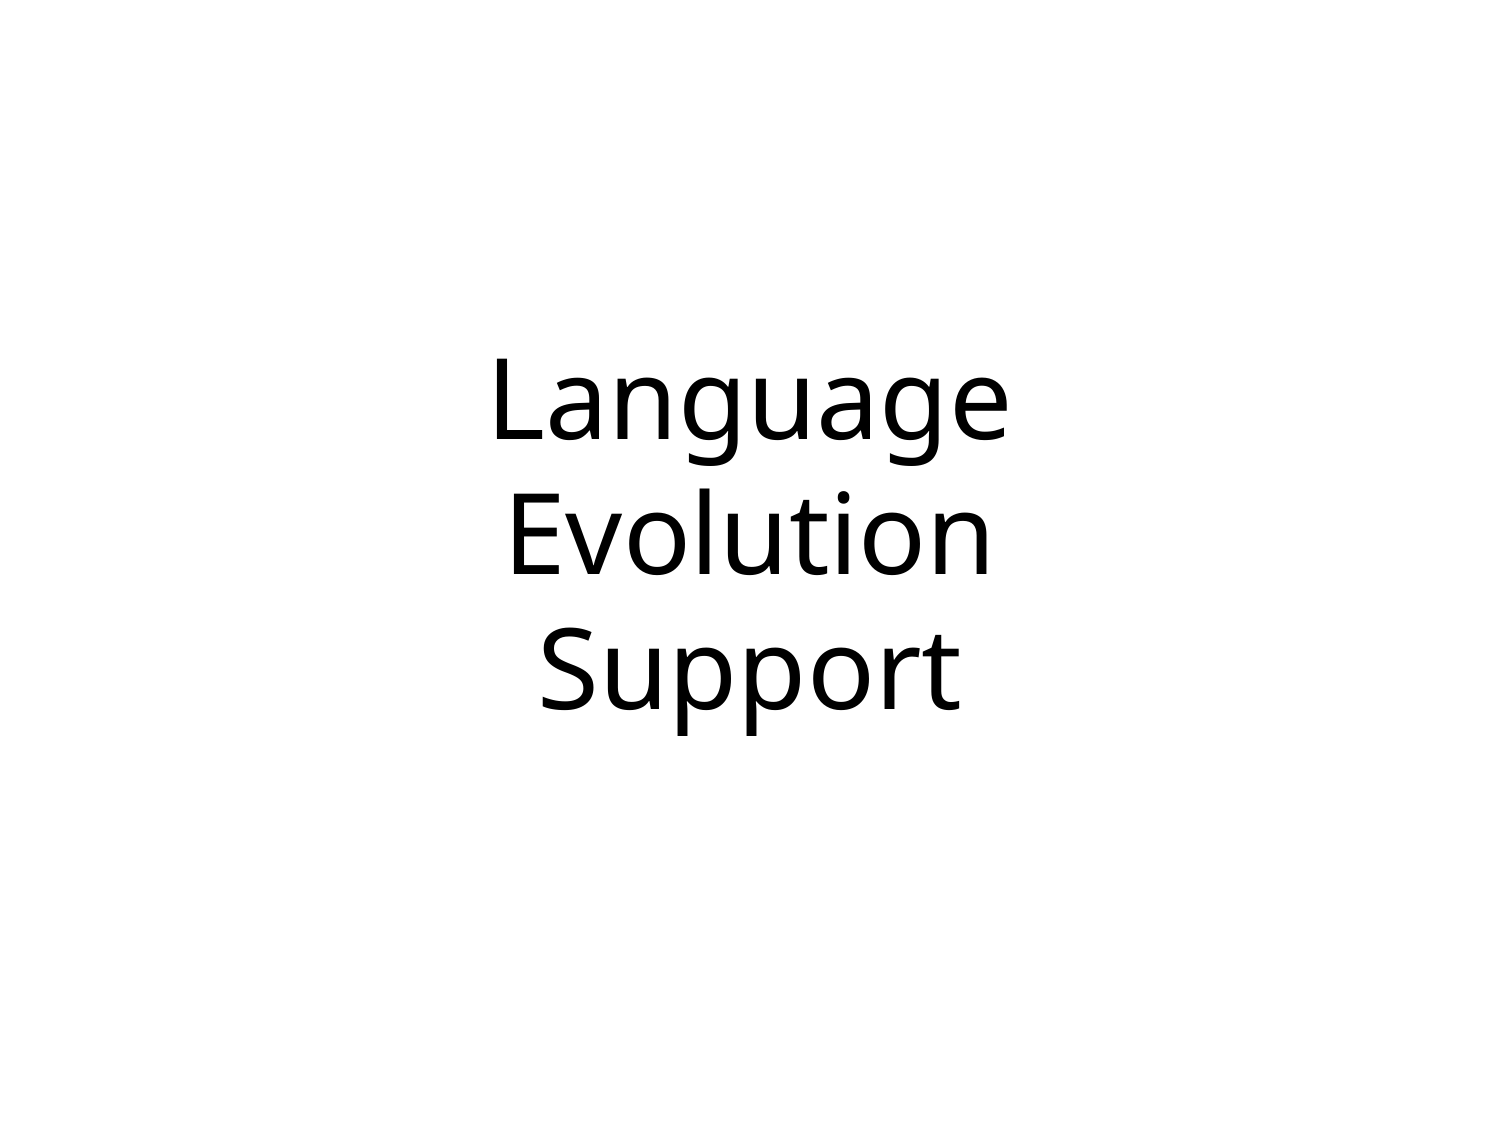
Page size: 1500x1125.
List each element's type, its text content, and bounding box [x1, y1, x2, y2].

text_box Language Evolution Support [312, 408, 1187, 651]
